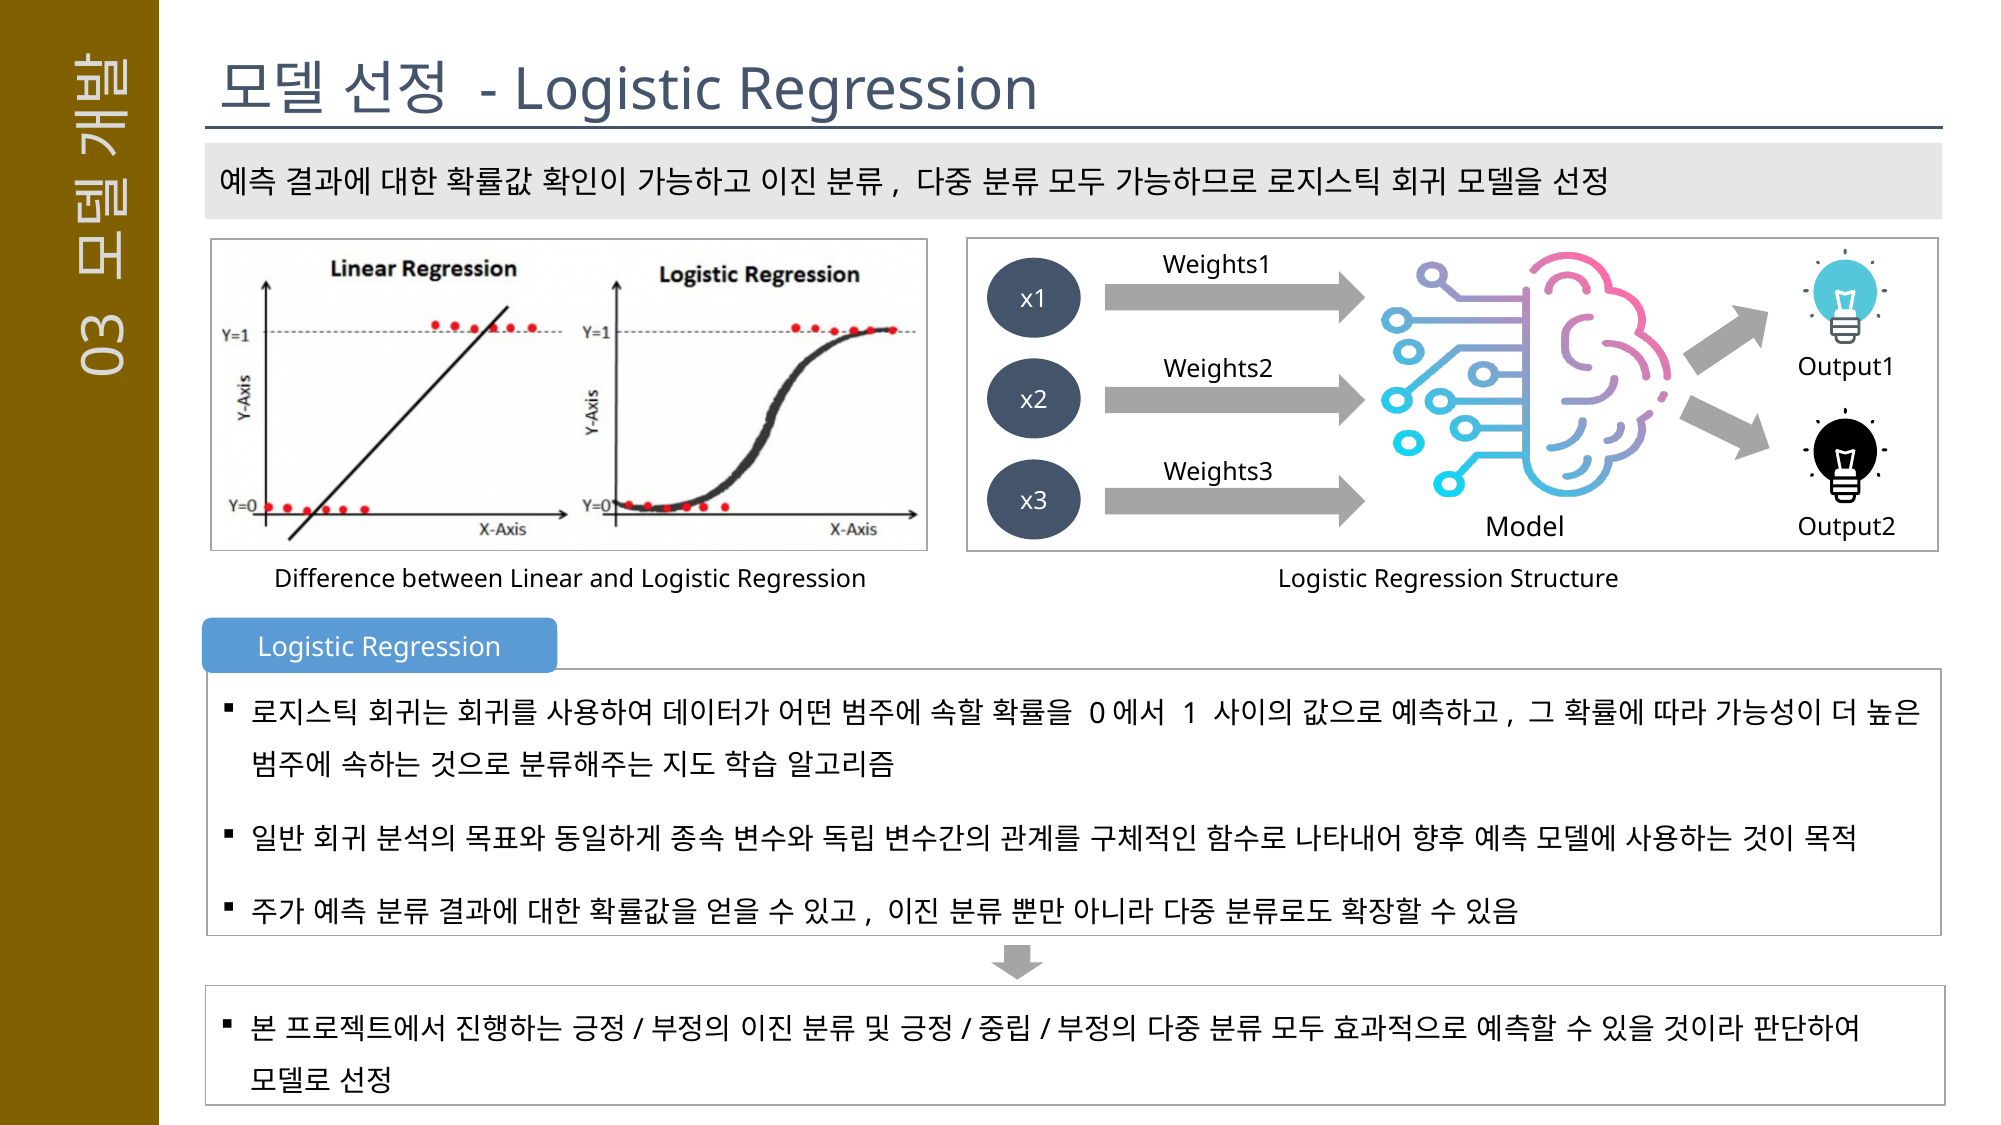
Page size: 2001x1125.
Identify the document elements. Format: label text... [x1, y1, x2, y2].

text_box Logistic Regression [200, 616, 559, 674]
text_box Difference between Linear and Logistic Regression [205, 554, 936, 600]
text_box 03 모델 개발 [57, 37, 143, 563]
text_box [0, 0, 160, 1125]
text_box 로지스틱 회귀는 회귀를 사용하여 데이터가 어떤 범주에 속할 확률을 0에서 1 사이의 값으로 예측하고, 그 확률에 따라 가능성이 더 높은 범주에 속하는 것으로 분류해주는 지도 학습 알고리즘 일반 회귀 분석의 목표와 동일하게 종속 변수와 독립 변수간의 관계를 구체적인 함수로 나타내어 향후 예측 모델에 사용하는 것이 목적 주가 예측 분류 결과에 대한 확률값을 얻을 수 있고, 이진 분류 뿐만 아니라 다중 분류로도 확장할 수 있음 [207, 669, 1942, 936]
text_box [966, 237, 1964, 552]
text_box 예측 결과에 대한 확률값 확인이 가능하고 이진 분류, 다중 분류 모두 가능하므로 로지스틱 회귀 모델을 선정 [203, 142, 1943, 220]
picture [211, 239, 927, 550]
text_box 본 프로젝트에서 진행하는 긍정/부정의 이진 분류 및 긍정/중립/부정의 다중 분류 모두 효과적으로 예측할 수 있을 것이라 판단하여 모델로 선정 [205, 985, 1945, 1106]
text_box 모델 선정 - Logistic Regression [204, 43, 1449, 126]
text_box [987, 944, 1047, 981]
text_box Logistic Regression Structure [937, 554, 1961, 600]
